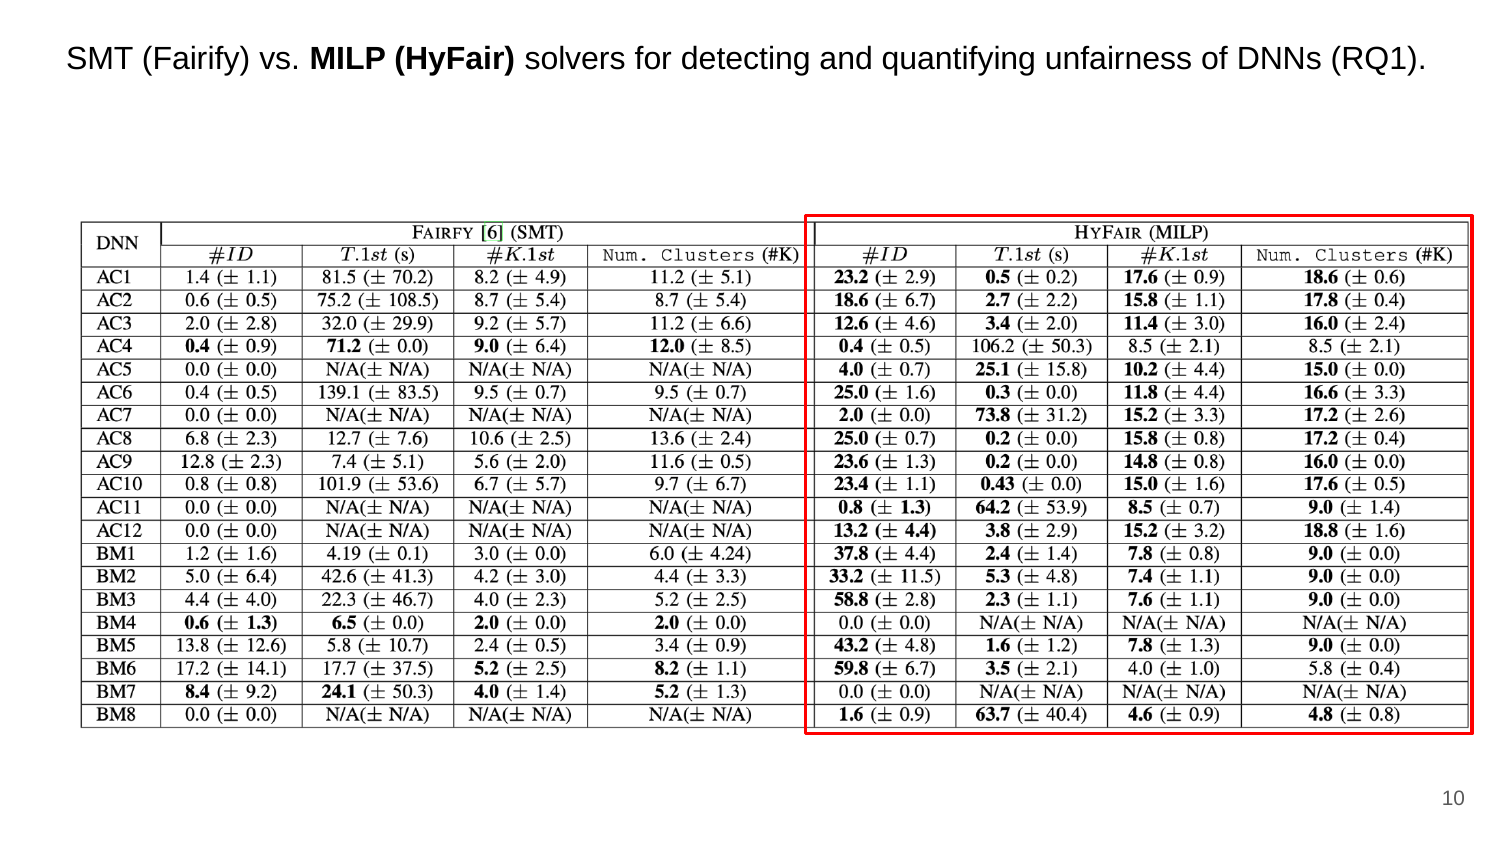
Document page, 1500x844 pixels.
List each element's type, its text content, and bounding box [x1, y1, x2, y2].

picture [74, 215, 1473, 735]
slide_number 10 [1389, 764, 1480, 830]
title SMT (Fairify) vs. MILP (HyFair) solvers for detecting and quantifying unfairness of DNNs (RQ1). [51, 23, 1449, 117]
